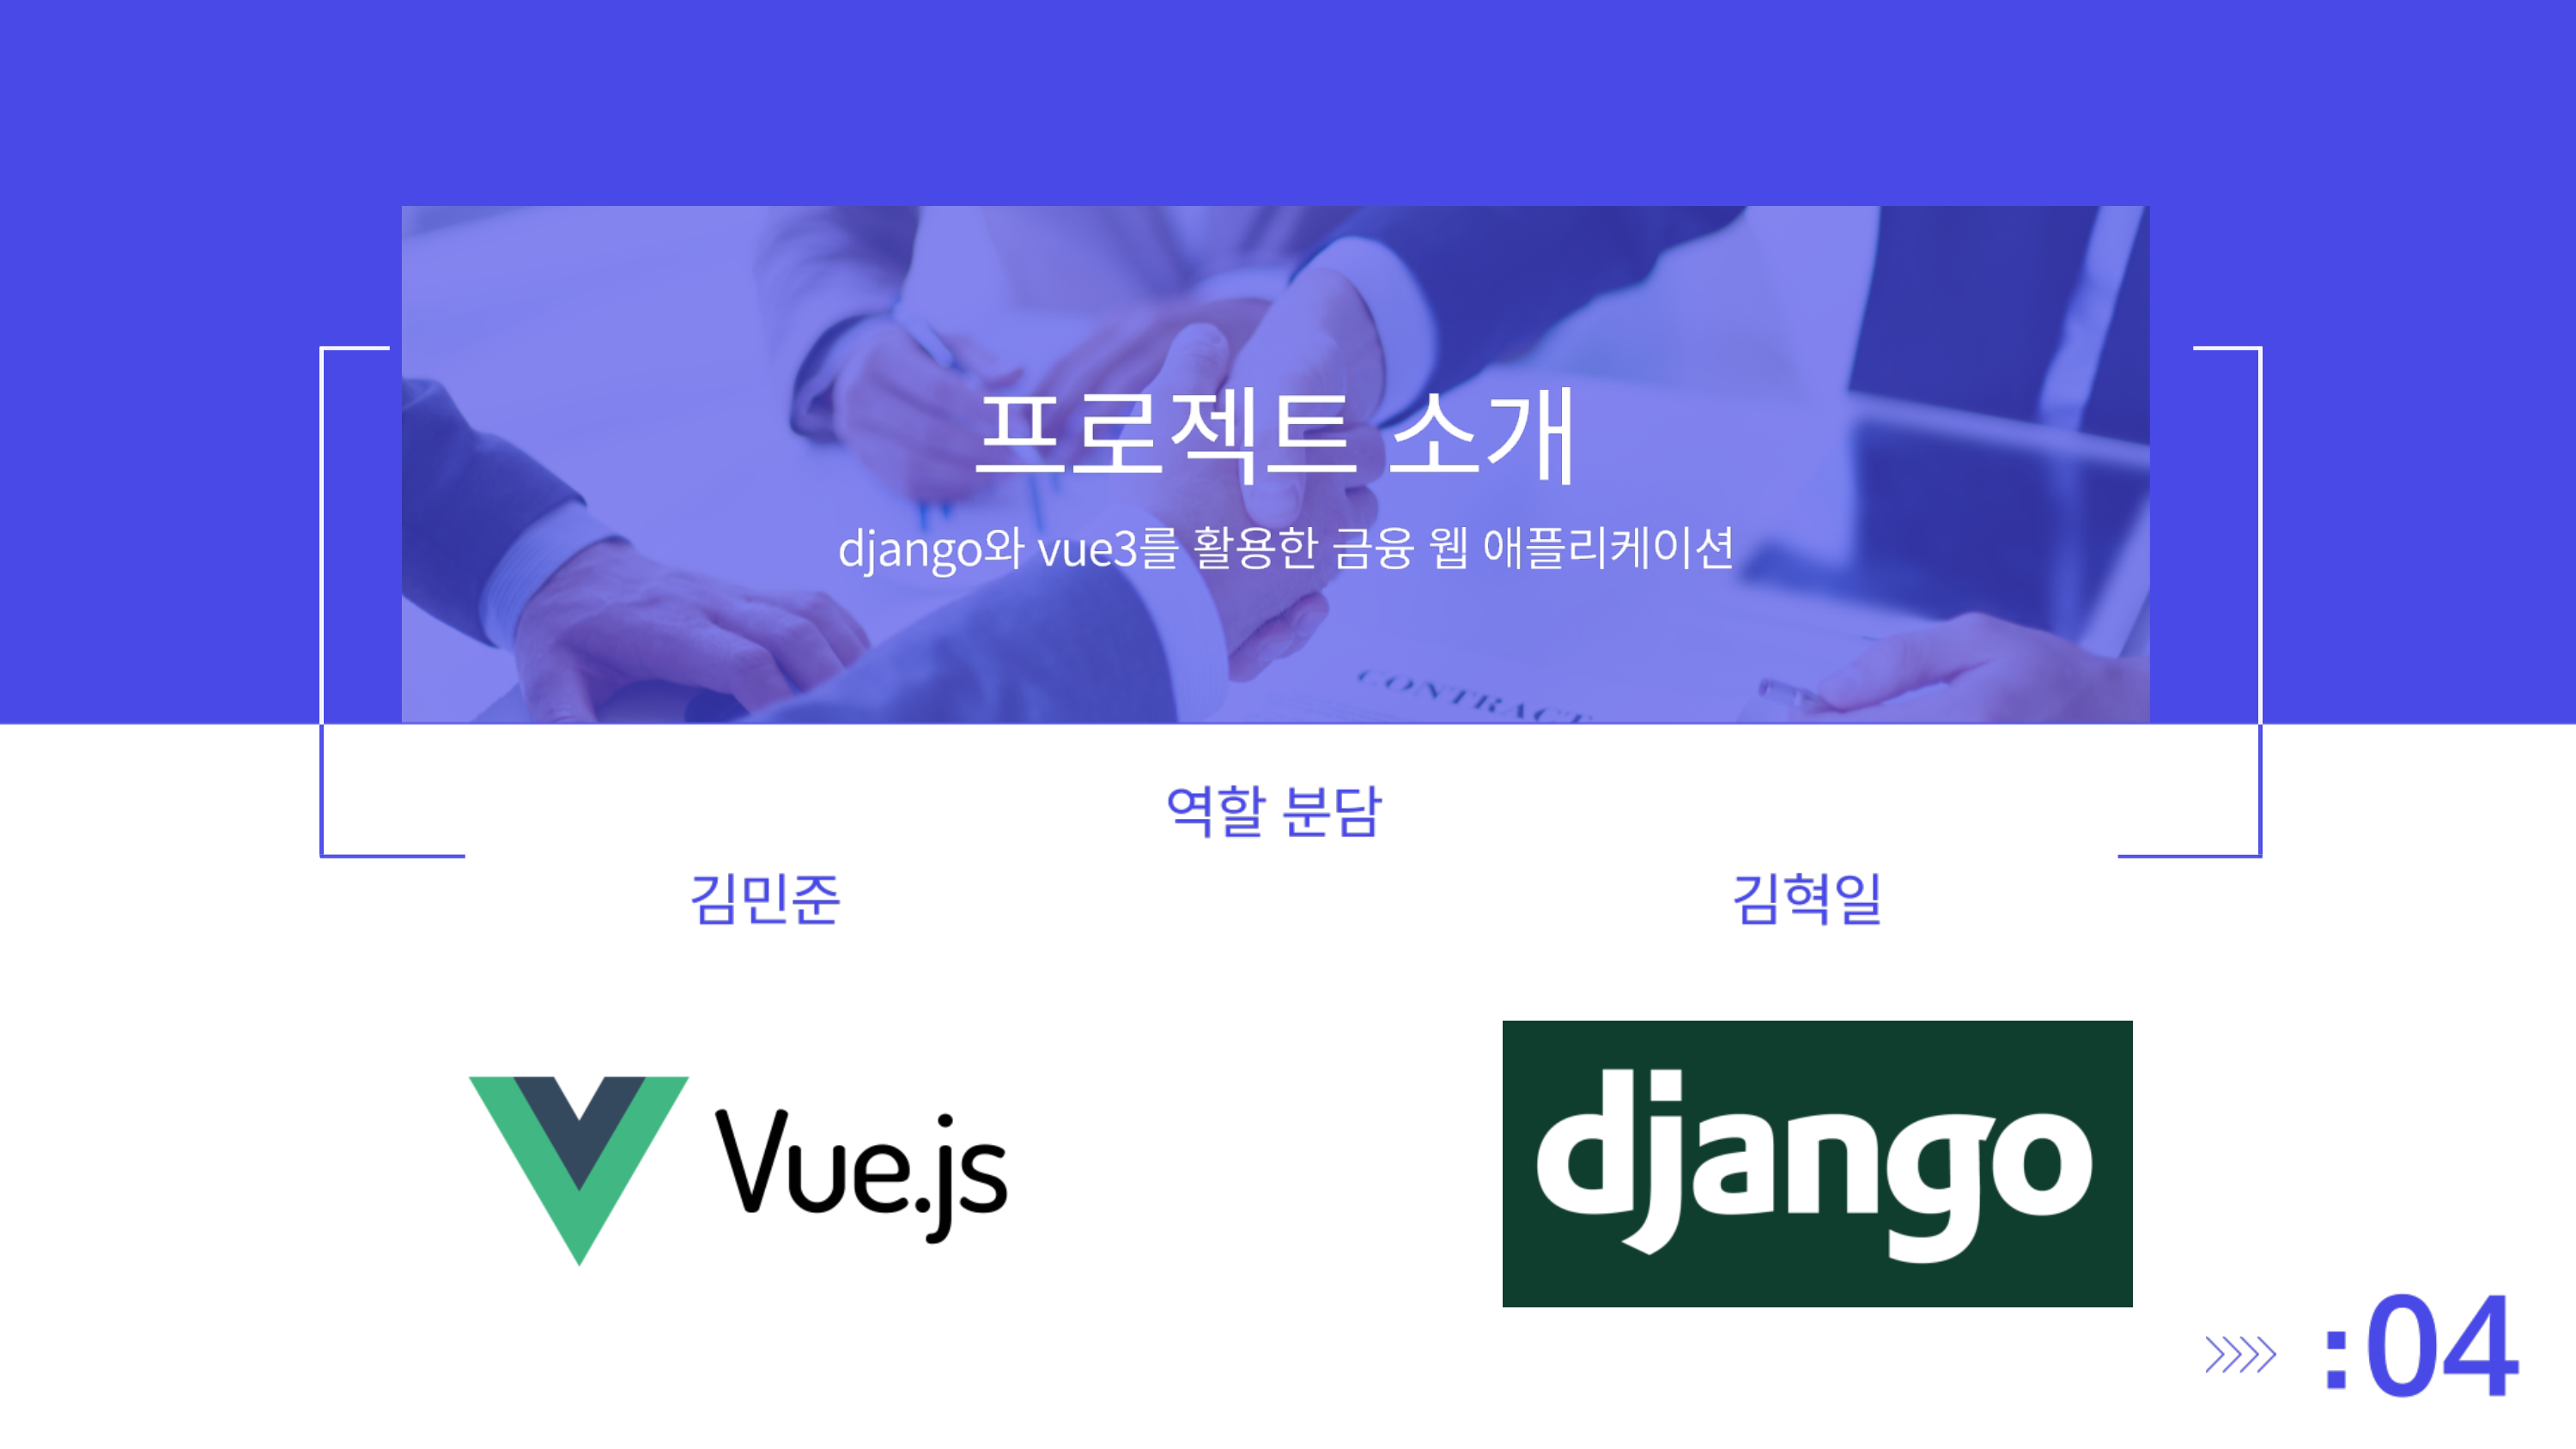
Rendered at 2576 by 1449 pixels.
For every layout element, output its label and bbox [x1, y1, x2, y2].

text_box [319, 346, 465, 858]
text_box [402, 206, 2151, 724]
text_box [2117, 346, 2263, 858]
picture [1710, 825, 1941, 993]
text_box [2206, 1337, 2277, 1373]
text_box [0, 0, 2576, 724]
text_box [319, 943, 1190, 1398]
text_box [1503, 1021, 2133, 1308]
picture [368, 328, 1965, 626]
picture [1145, 749, 1440, 906]
picture [2269, 1118, 2576, 1449]
picture [668, 825, 901, 993]
